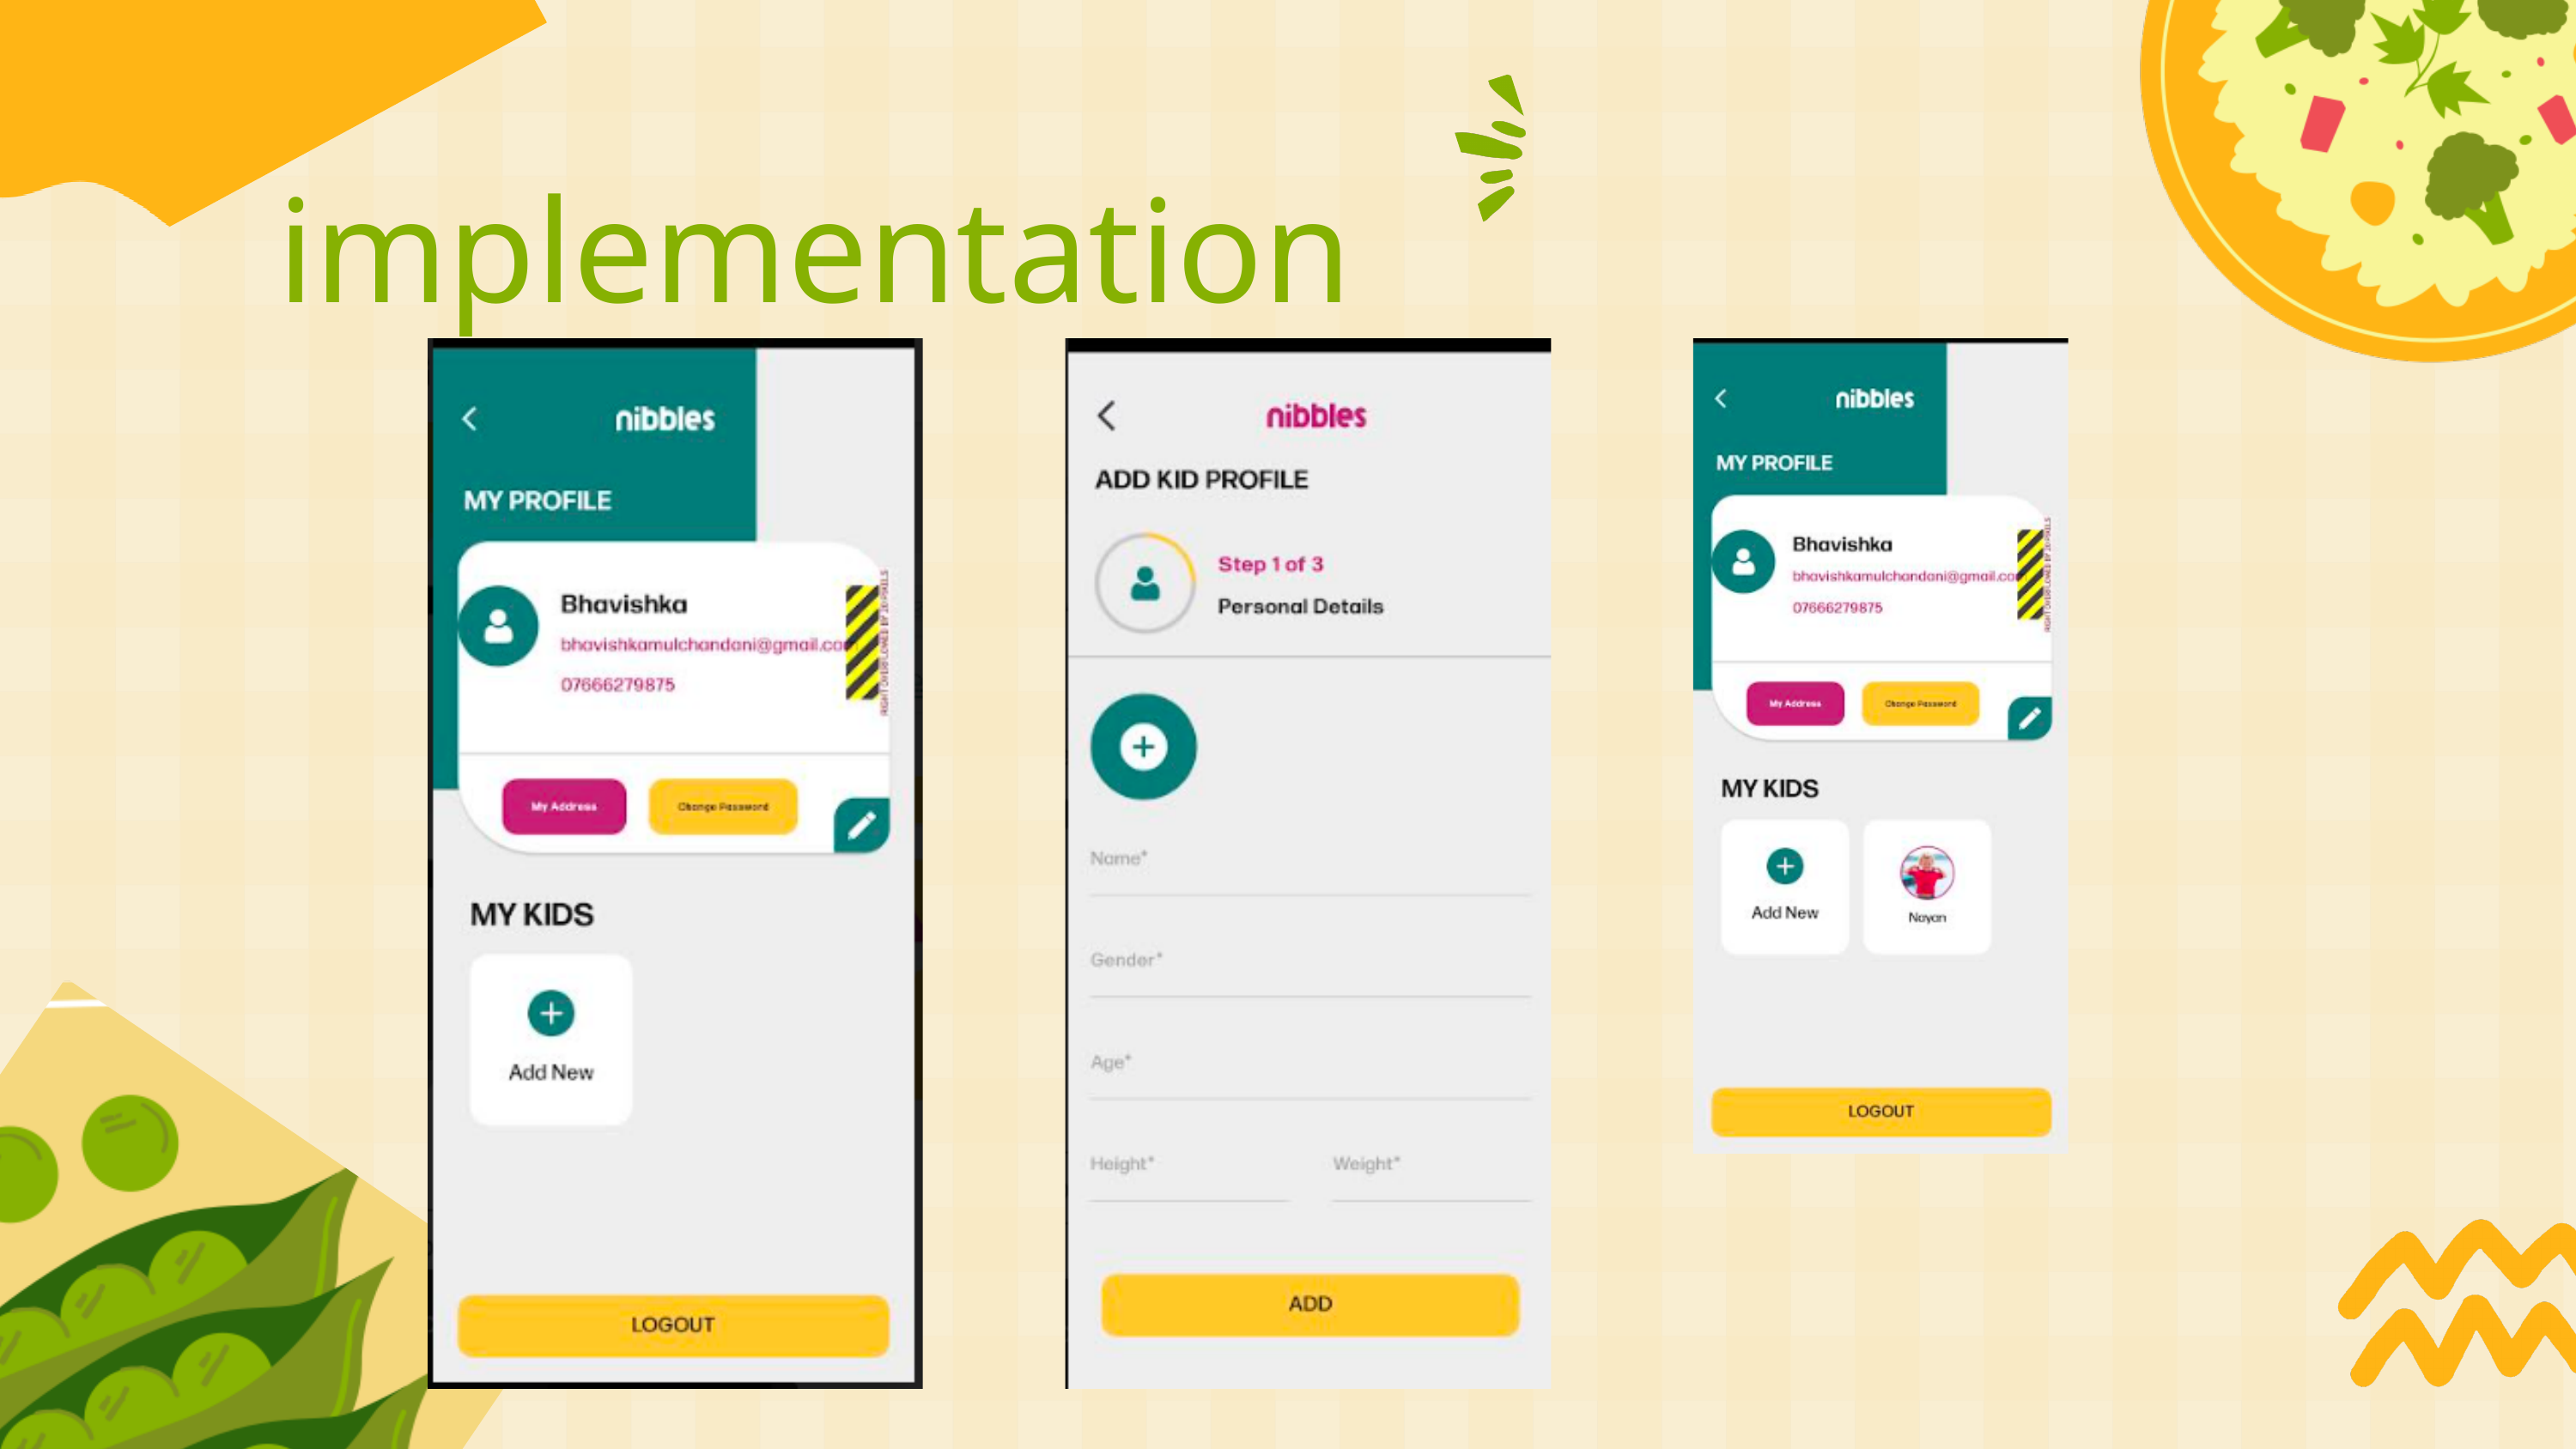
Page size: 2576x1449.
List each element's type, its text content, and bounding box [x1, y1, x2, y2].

text_box [1443, 73, 1552, 222]
text_box implementation [277, 130, 1494, 331]
text_box [0, 0, 2564, 1449]
text_box [1692, 338, 2069, 1154]
text_box [1065, 338, 1552, 1389]
text_box [427, 338, 923, 1389]
text_box [0, 978, 504, 1449]
text_box [2104, 0, 2576, 399]
text_box [0, 0, 548, 295]
text_box [2336, 1218, 2576, 1389]
